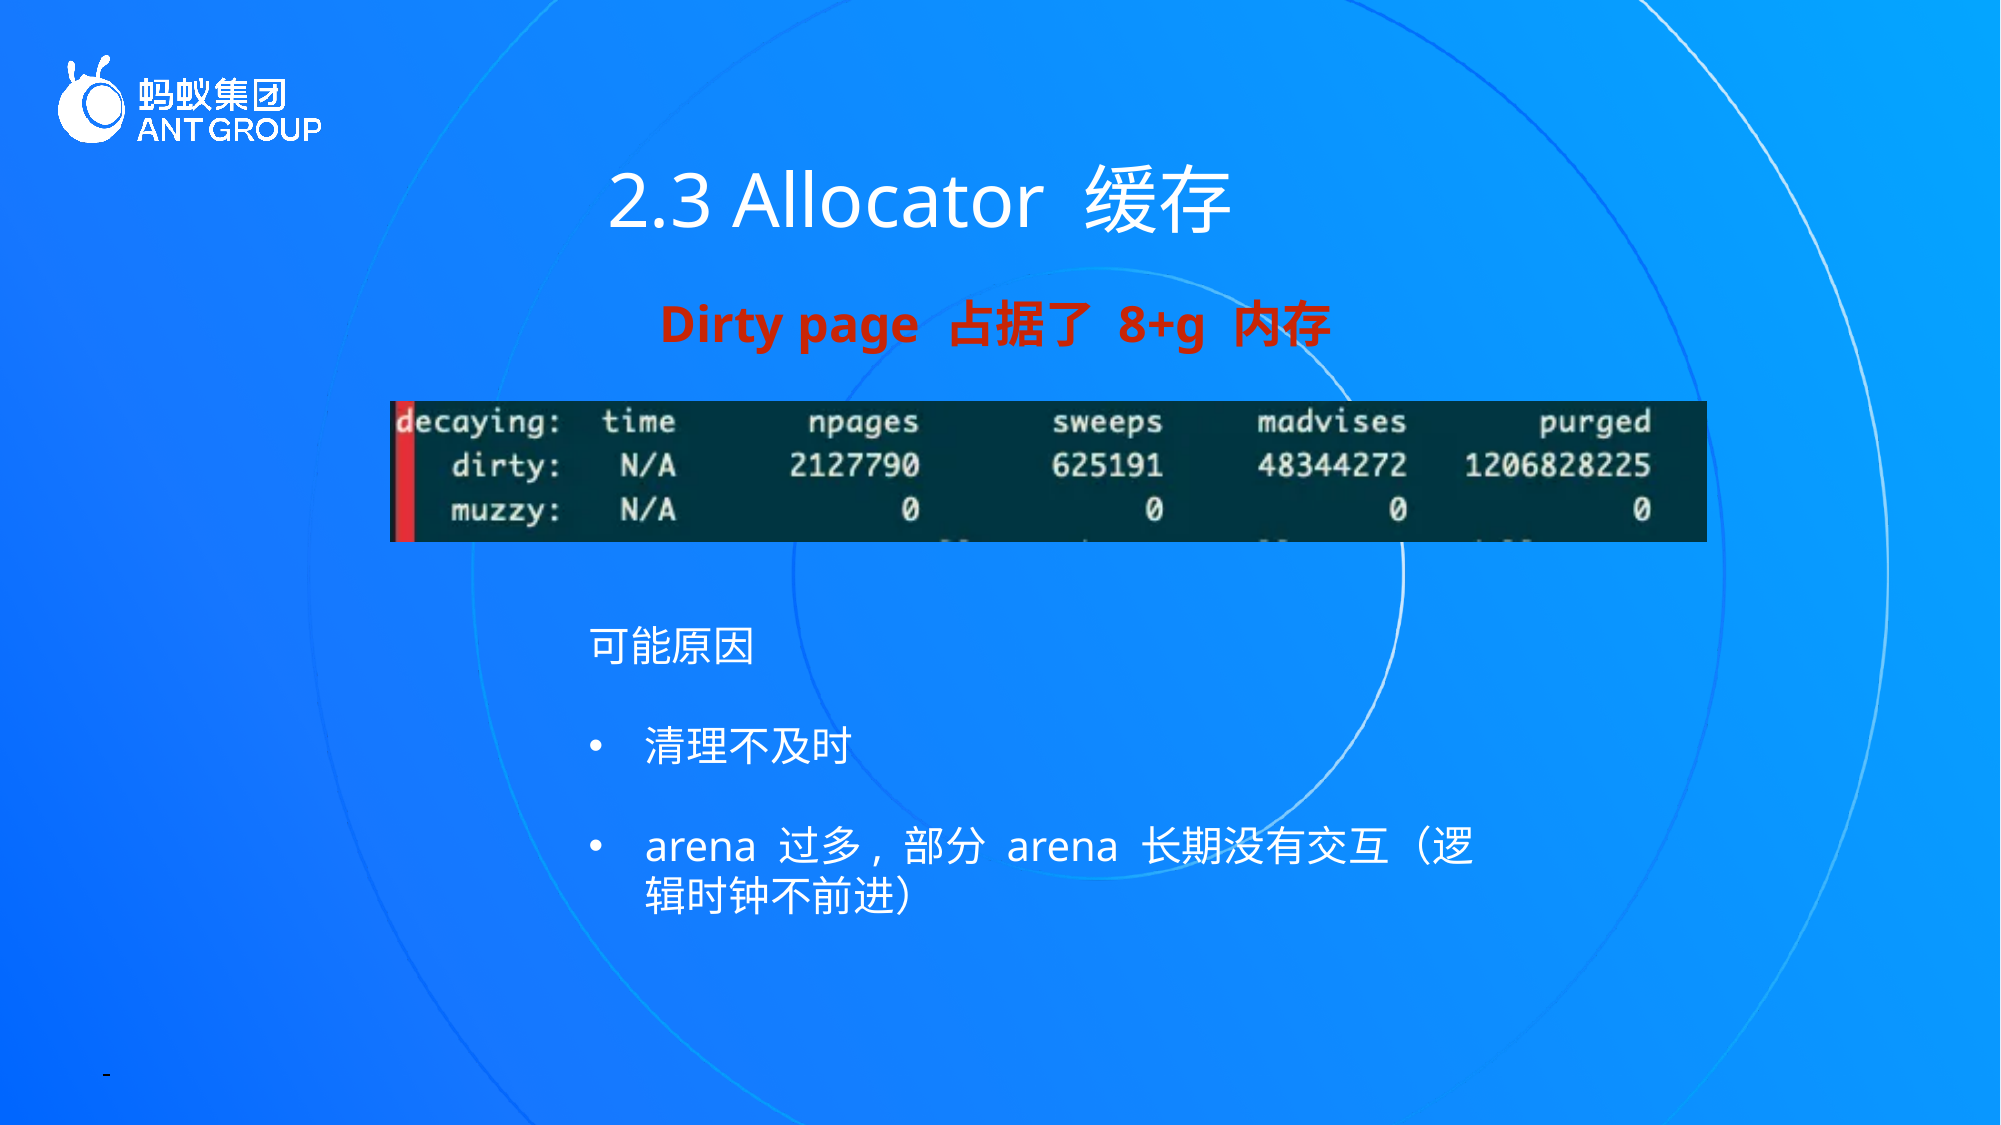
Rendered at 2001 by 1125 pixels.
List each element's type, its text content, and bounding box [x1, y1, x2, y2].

picture [0, 0, 2001, 1125]
text_box 可能原因 清理不及时 arena 过多, 部分 arena 长期没有交互（逻辑时钟不前进） [573, 562, 1523, 928]
text_box 2.3 Allocator 缓存 [517, 145, 1482, 251]
text_box Dirty page 占据了 8+g 内存 [644, 225, 1594, 361]
